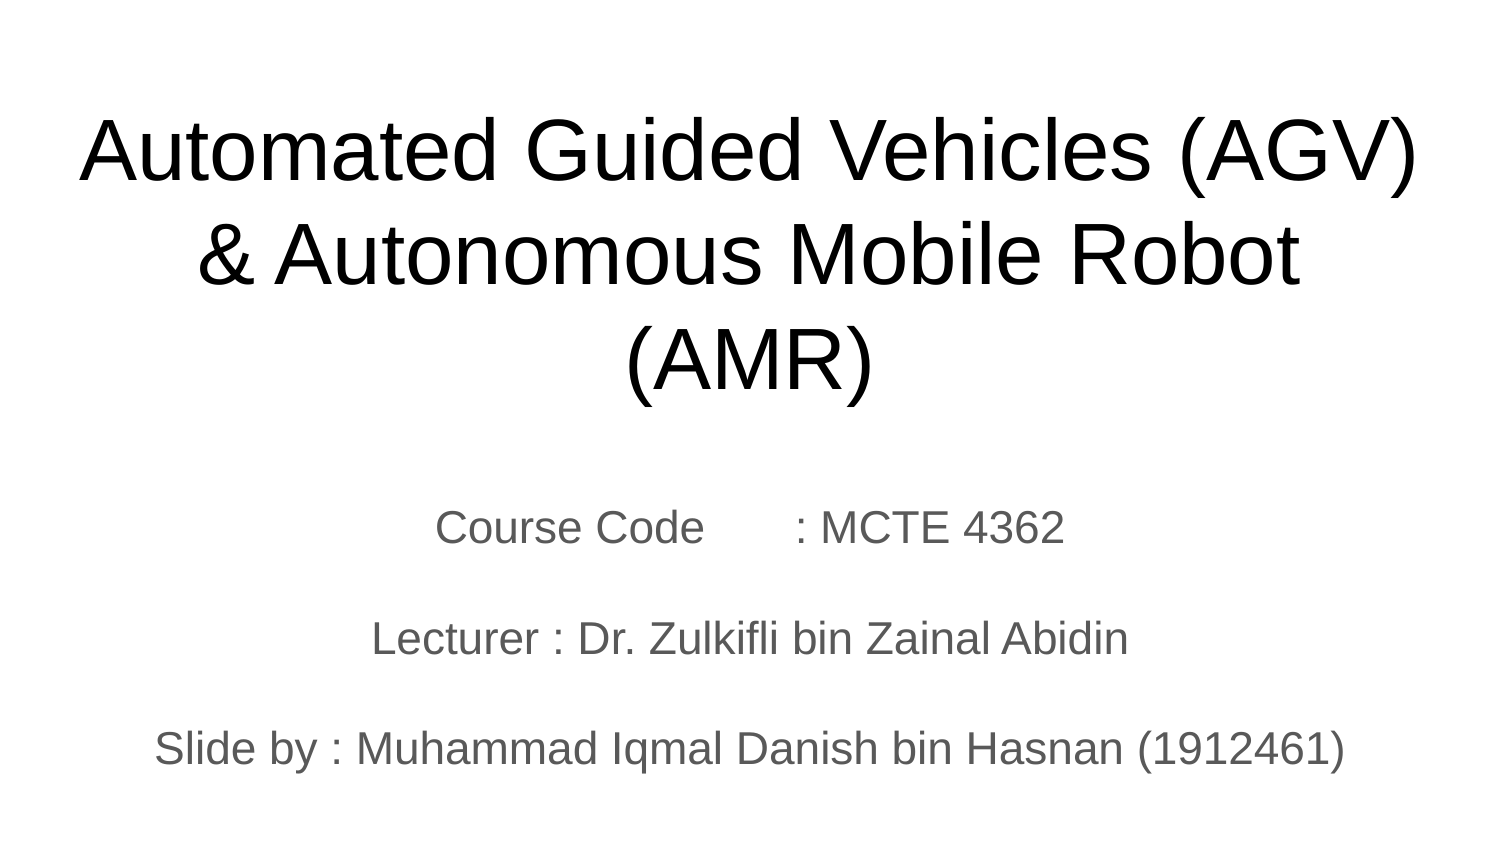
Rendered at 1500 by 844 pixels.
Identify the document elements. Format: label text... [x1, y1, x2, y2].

title Automated Guided Vehicles (AGV) & Autonomous Mobile Robot (AMR) [51, 85, 1449, 422]
subtitle Course Code : MCTE 4362 Lecturer : Dr. Zulkifli bin Zainal Abidin Slide by : Muhammad Iqmal Danish bin Hasnan (1912461) [51, 482, 1449, 799]
